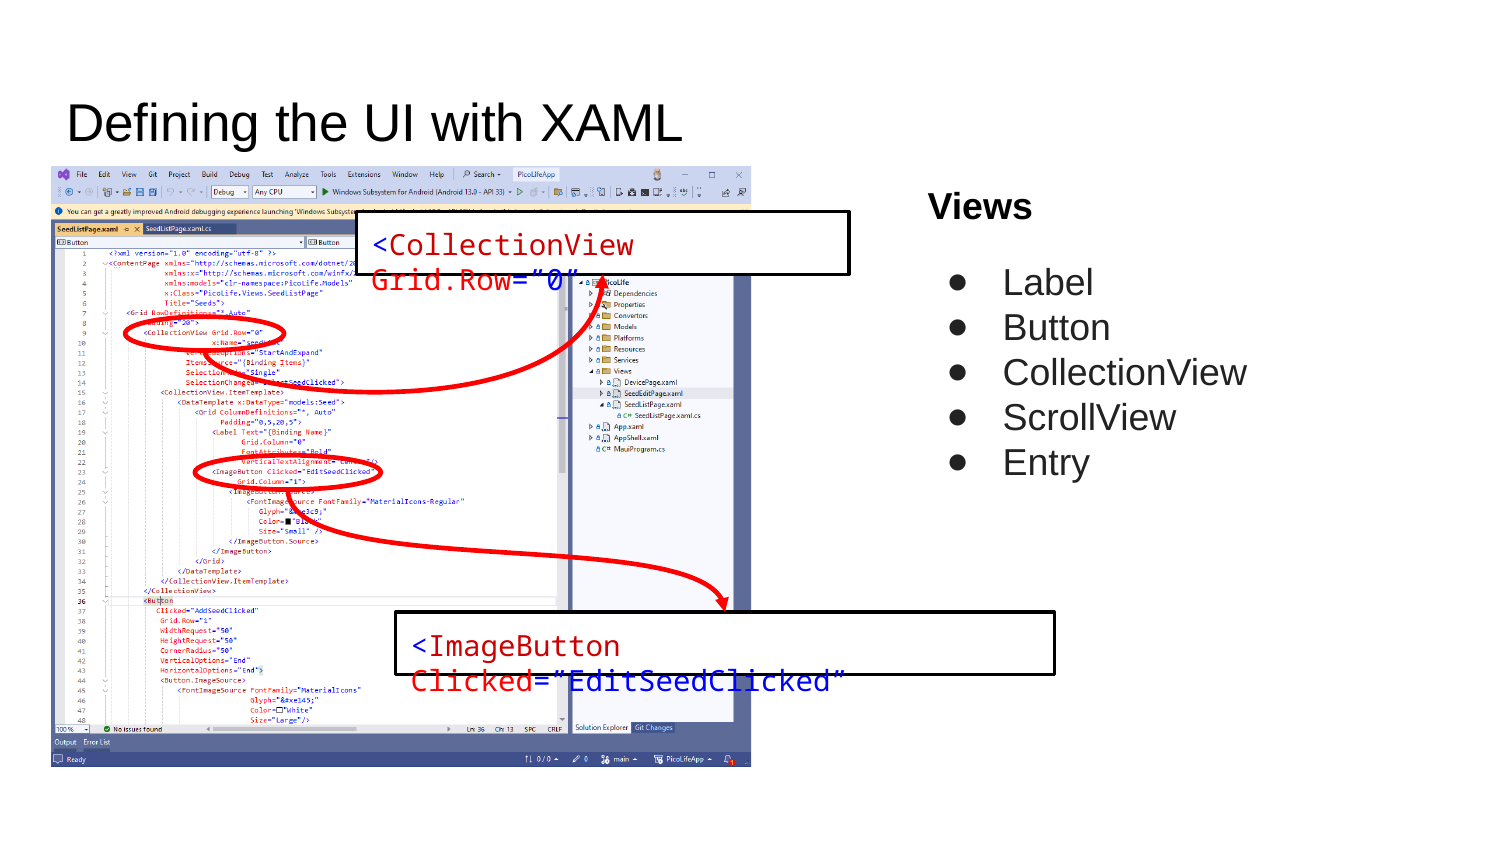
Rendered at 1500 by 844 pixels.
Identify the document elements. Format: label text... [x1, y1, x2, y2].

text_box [194, 454, 1055, 676]
picture [50, 166, 752, 768]
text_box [912, 166, 1433, 501]
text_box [124, 211, 850, 351]
title Defining the UI with XAML [51, 72, 1449, 167]
